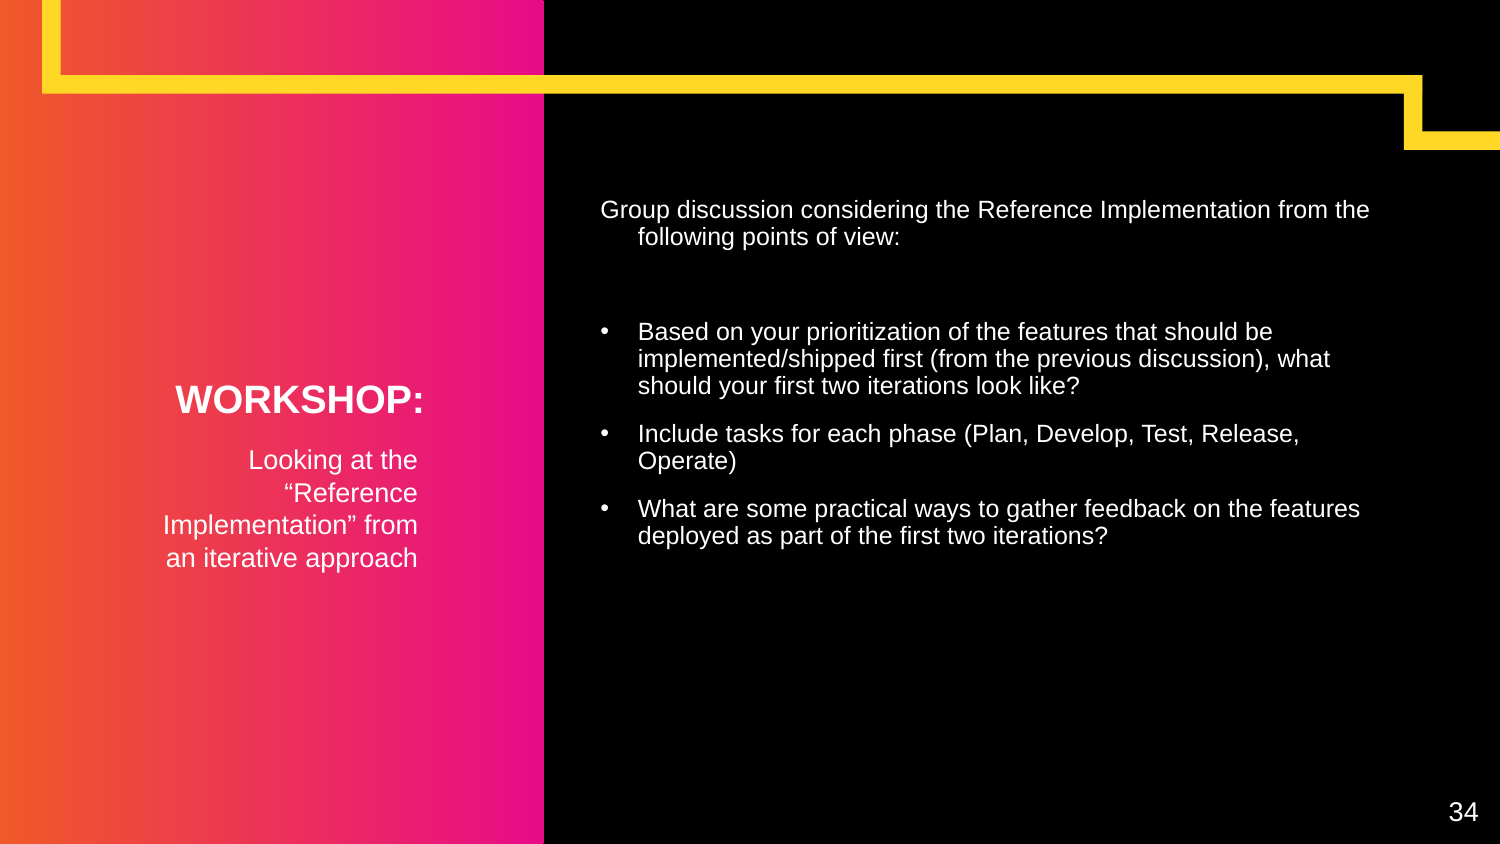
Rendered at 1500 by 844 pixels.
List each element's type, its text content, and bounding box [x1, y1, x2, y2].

slide_number 34 [1403, 779, 1494, 844]
title Unit Testing Frameworks [178, 514, 183, 844]
subtitle Looking at the “Reference Implementation” from an iterative approach [57, 427, 433, 514]
list Group discussion considering the Reference Implementation from the following points of view: Based on your prioritization of the features that should be implemented/shipped first (from the previous discussion), what should your first two iterations look like? Include tasks for each phase (Plan, Develop, Test, Release, Operate) What are some practical ways to gather feedback on the features deployed as part of the first two iterations? [547, 189, 1395, 667]
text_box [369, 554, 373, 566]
title WORKSHOP: [42, 343, 433, 430]
